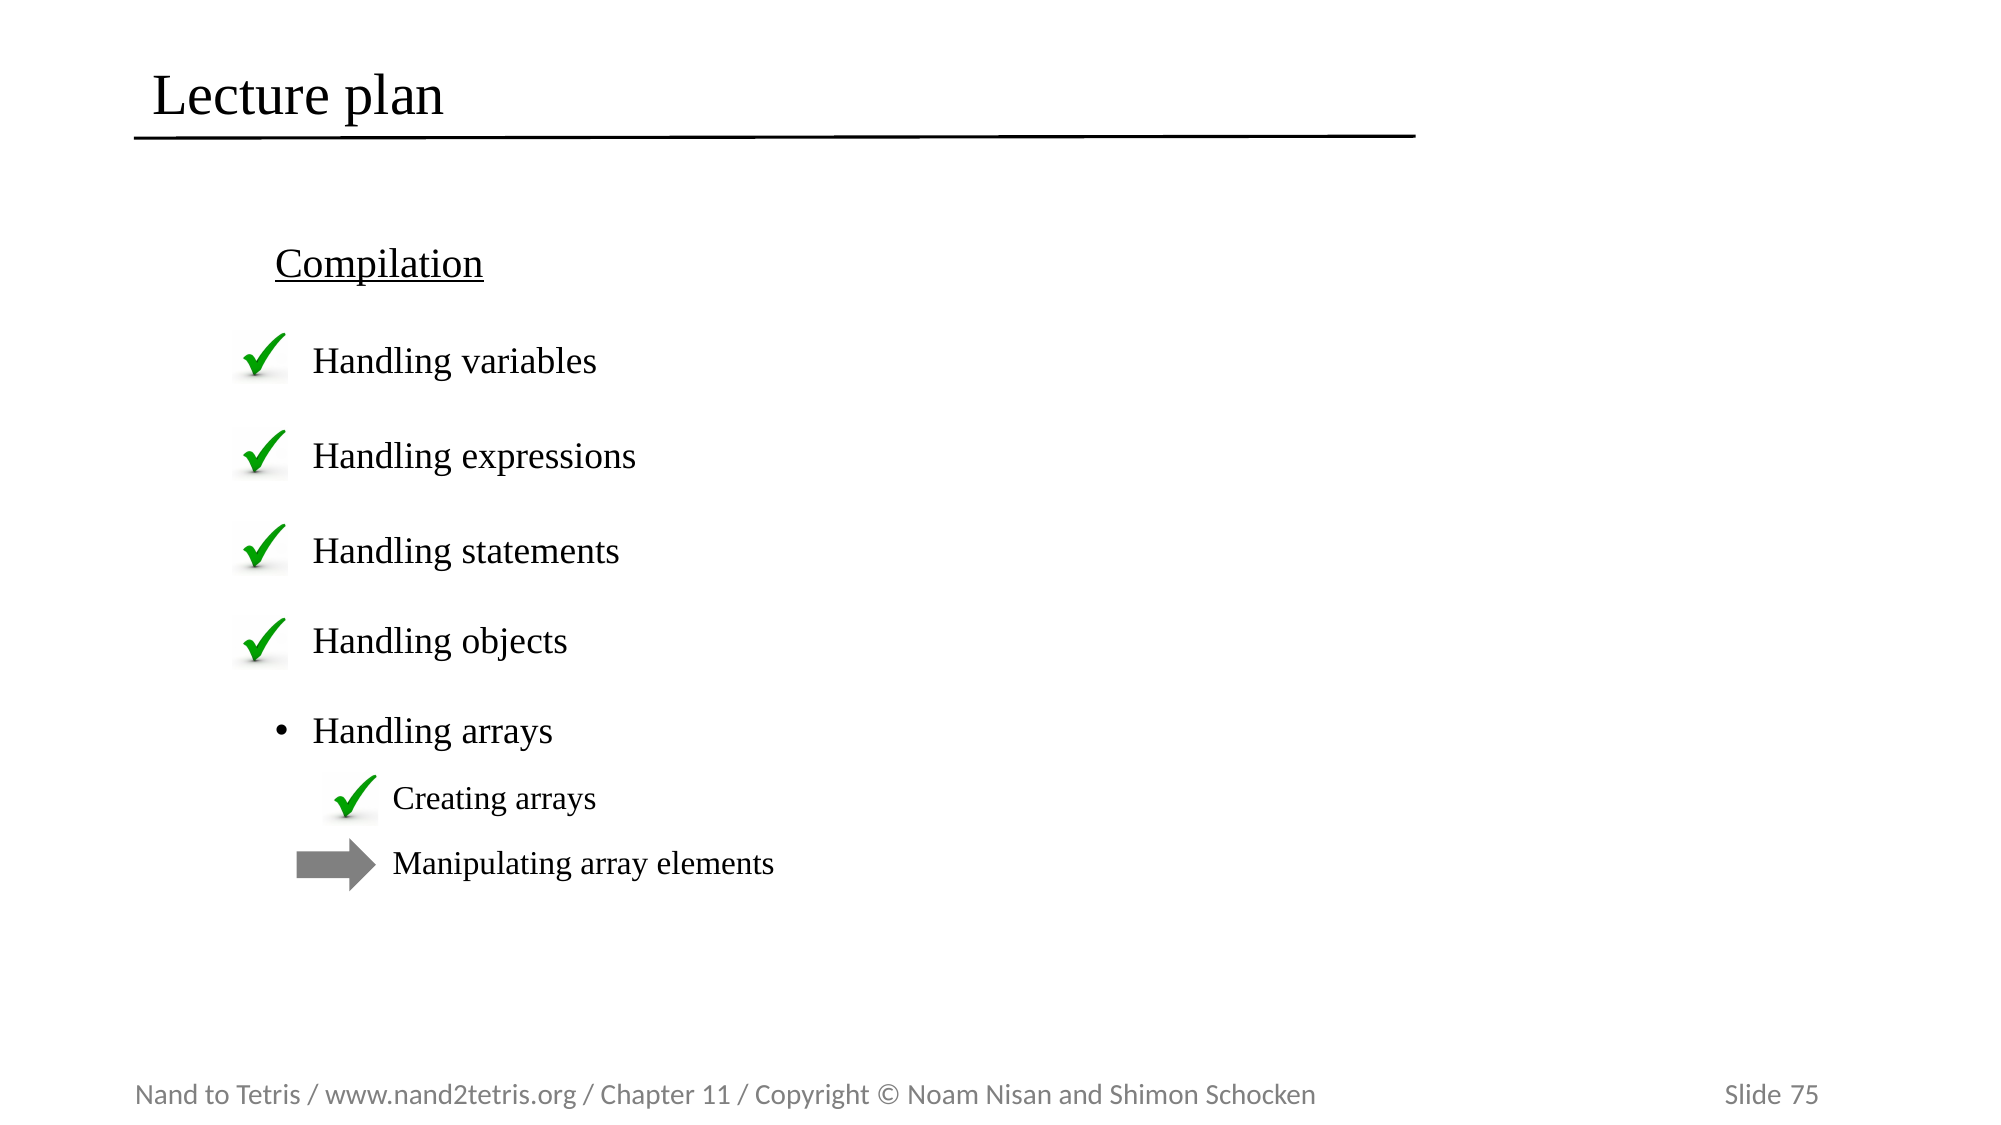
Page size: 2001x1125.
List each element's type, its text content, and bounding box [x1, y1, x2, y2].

picture [322, 772, 379, 826]
list Compilation Handling variables Handling expressions Handling statements Handling objects Handling arrays Creating arrays Manipulating array elements [259, 228, 906, 1077]
picture [231, 521, 288, 576]
picture [231, 427, 288, 481]
text_box [295, 835, 378, 894]
title Lecture plan [137, 48, 1417, 144]
picture [231, 330, 288, 385]
picture [231, 615, 288, 670]
